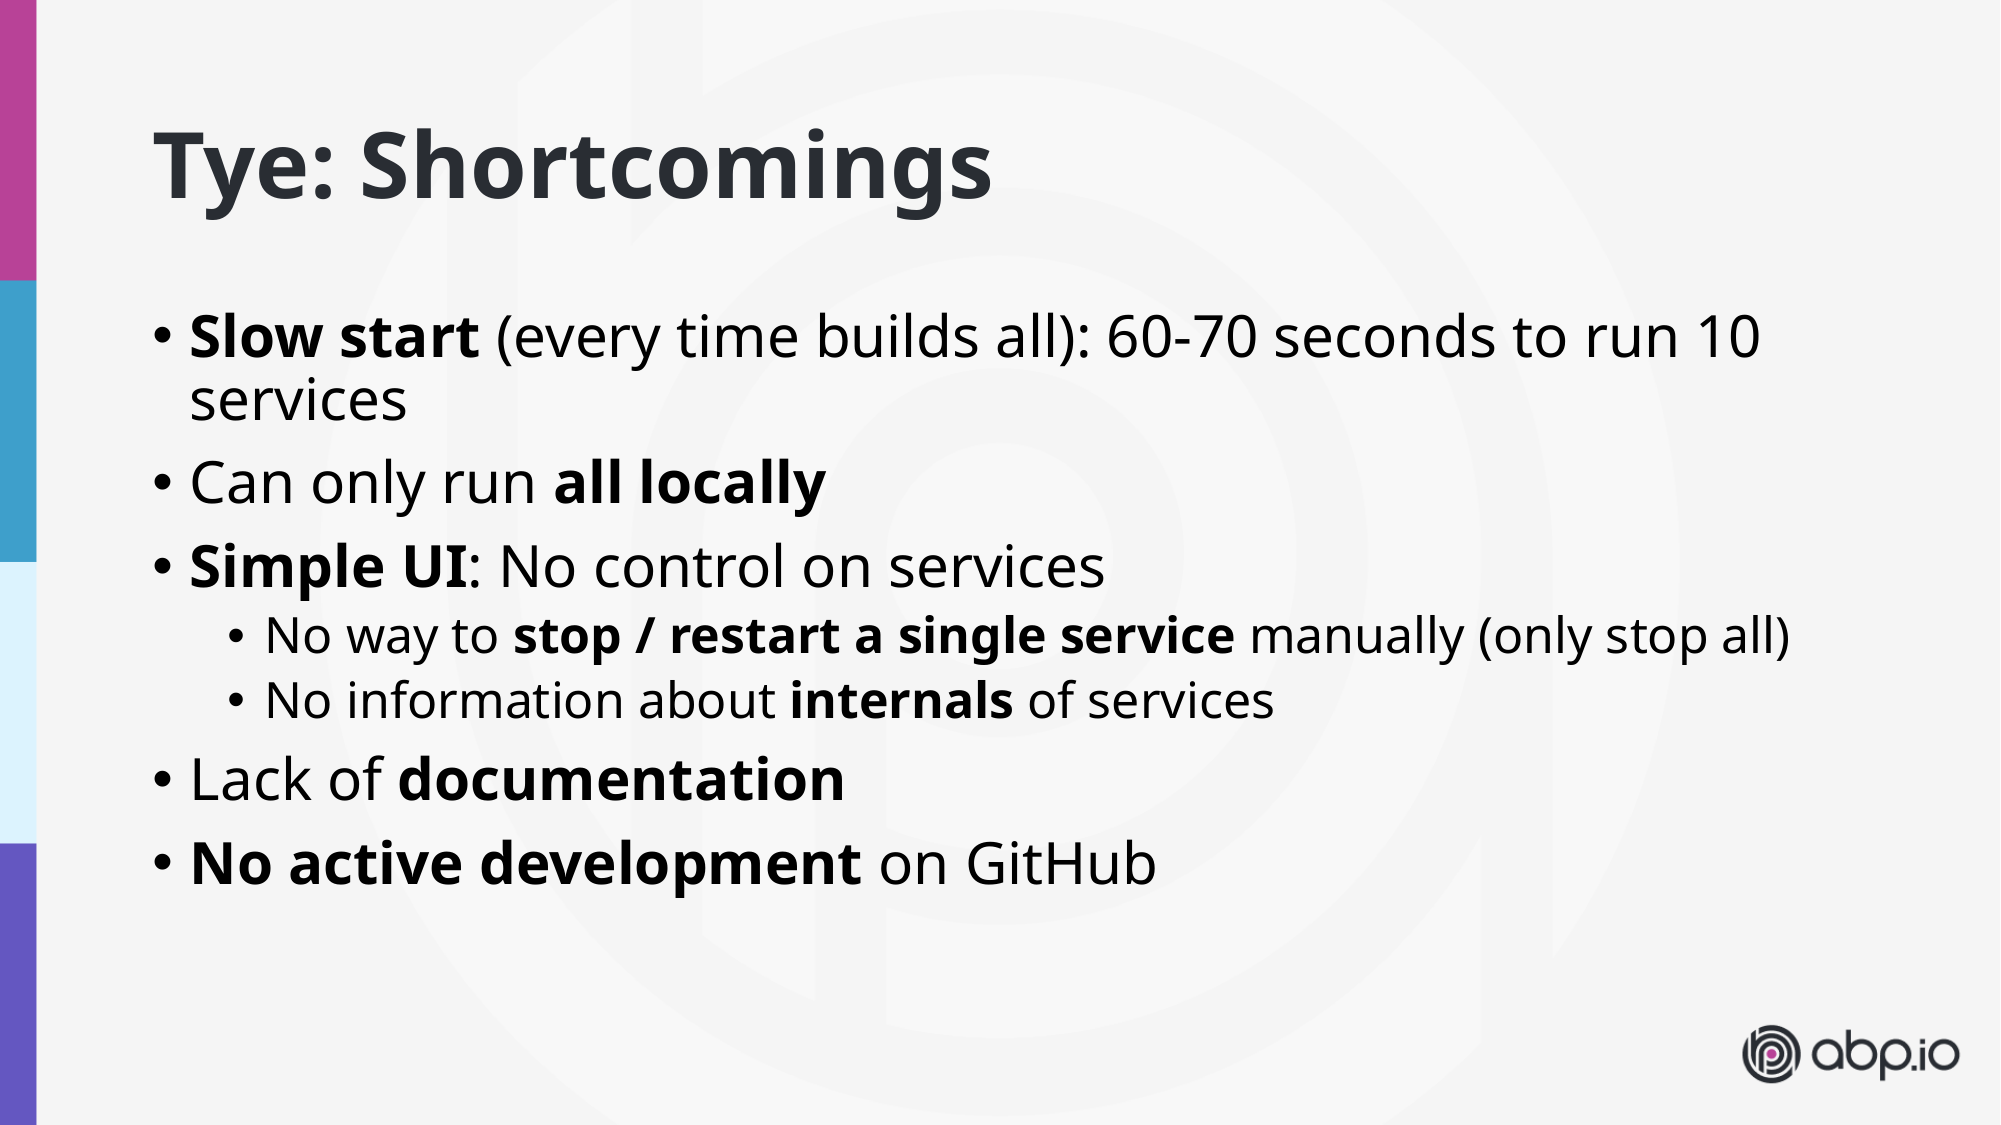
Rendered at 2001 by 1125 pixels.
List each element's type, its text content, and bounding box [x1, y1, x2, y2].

list Slow start (every time builds all): 60-70 seconds to run 10 services Can only run all locally Simple UI: No control on services No way to stop / restart a single service manually (only stop all) No information about internals of services Lack of documentation No active development on GitHub [137, 299, 1914, 1014]
picture [0, 0, 2001, 1125]
title Tye: Shortcomings [137, 59, 1863, 278]
